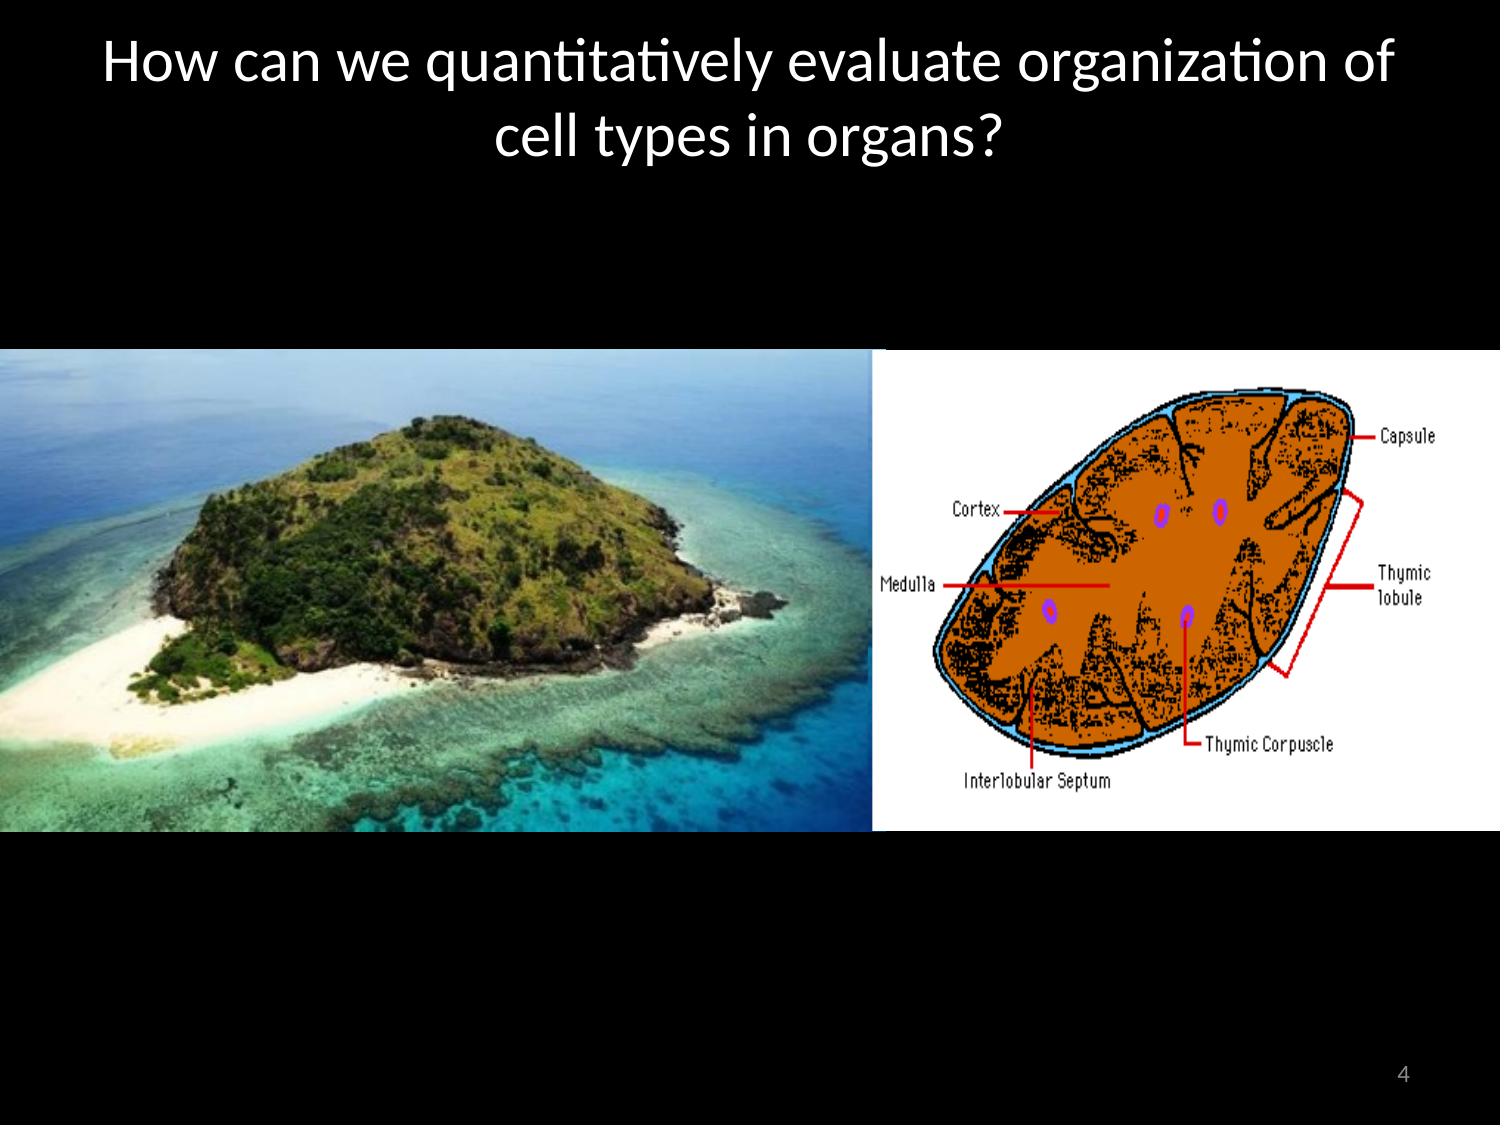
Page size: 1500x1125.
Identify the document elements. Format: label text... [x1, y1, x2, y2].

slide_number 4 [1074, 1042, 1425, 1103]
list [0, 349, 866, 832]
picture [867, 349, 1500, 831]
title How can we quantitatively evaluate organization of cell types in organs? [75, 0, 1425, 188]
